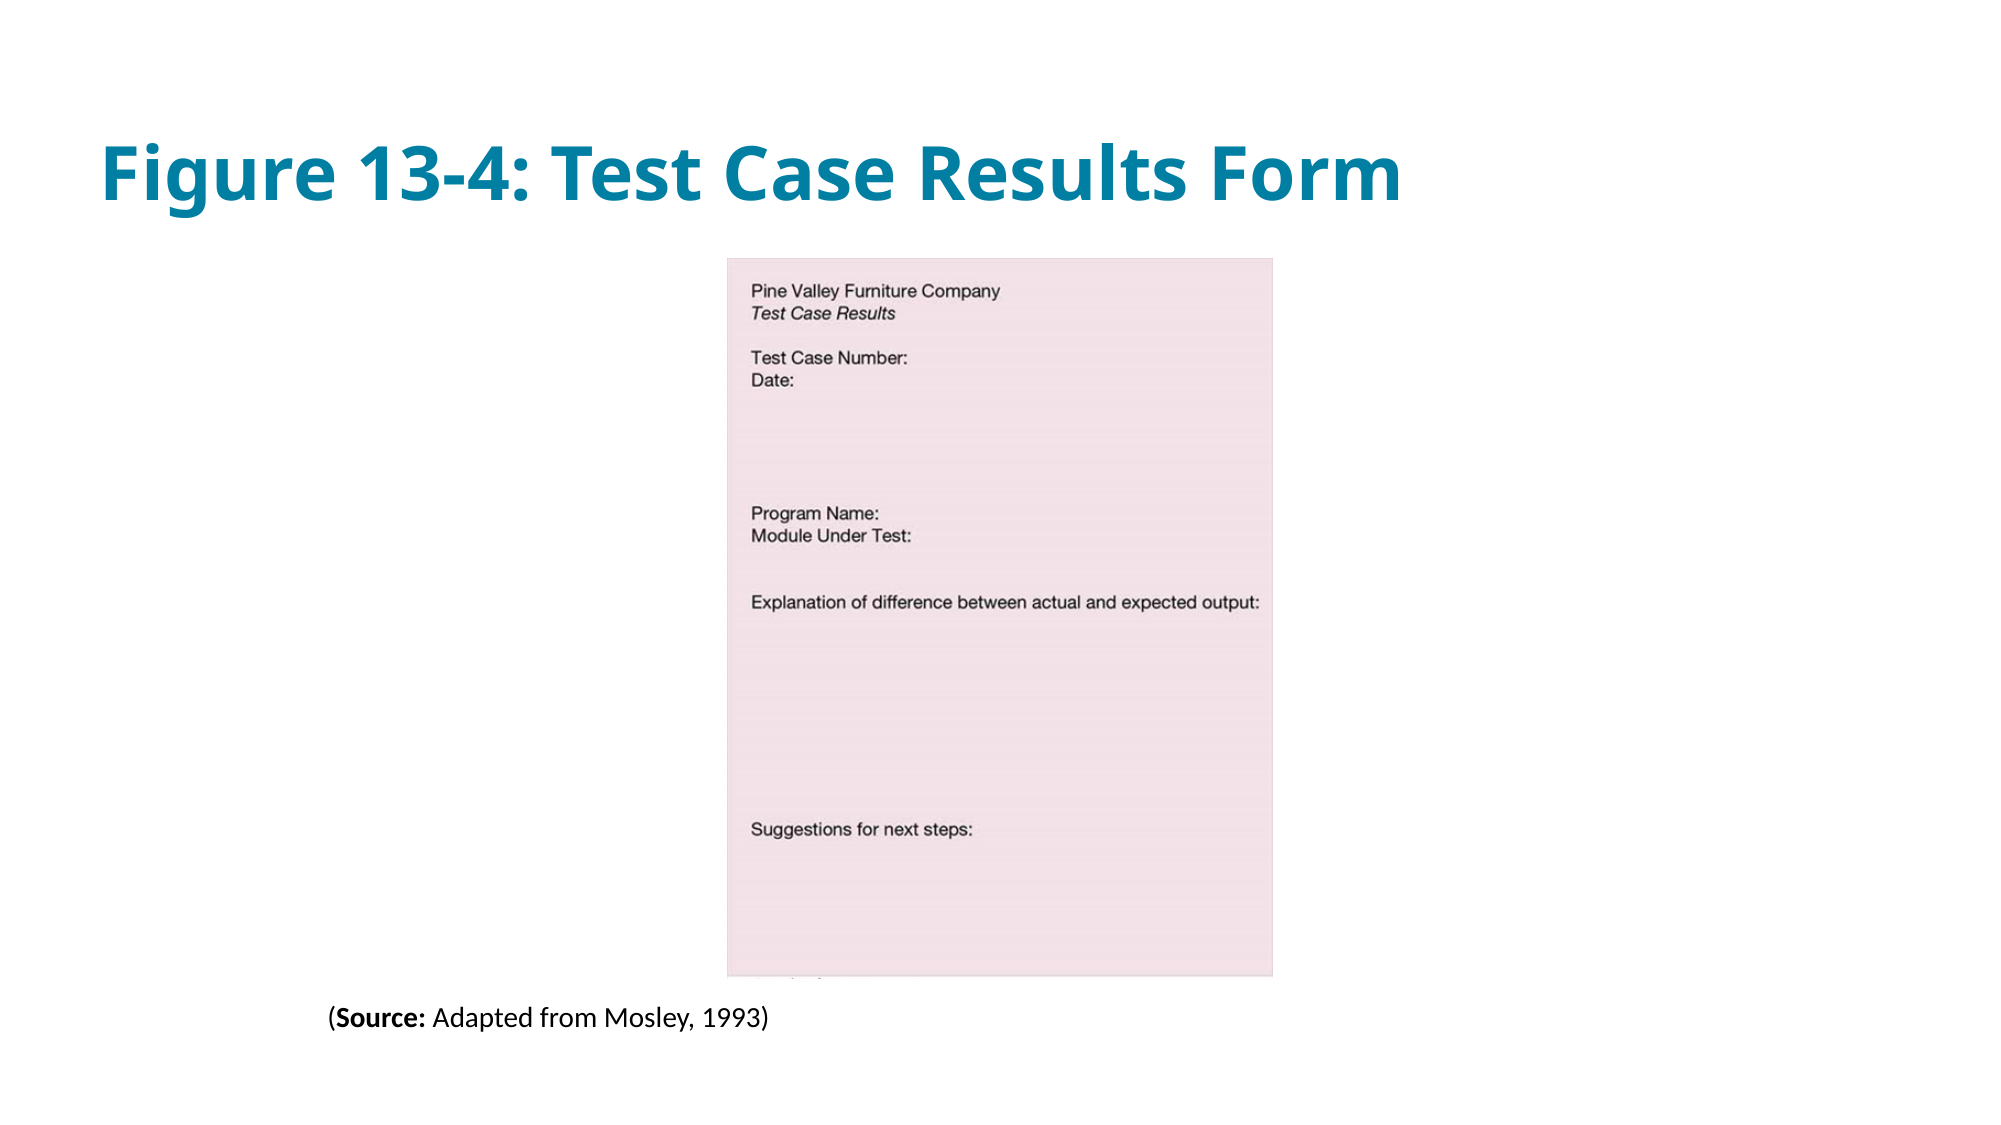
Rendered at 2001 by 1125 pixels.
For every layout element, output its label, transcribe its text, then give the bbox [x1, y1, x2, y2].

list (Source: Adapted from Mosley, 1993) [327, 1002, 1678, 1045]
title Figure 13-4: Test Case Results Form [99, 35, 1900, 216]
picture [726, 258, 1273, 979]
